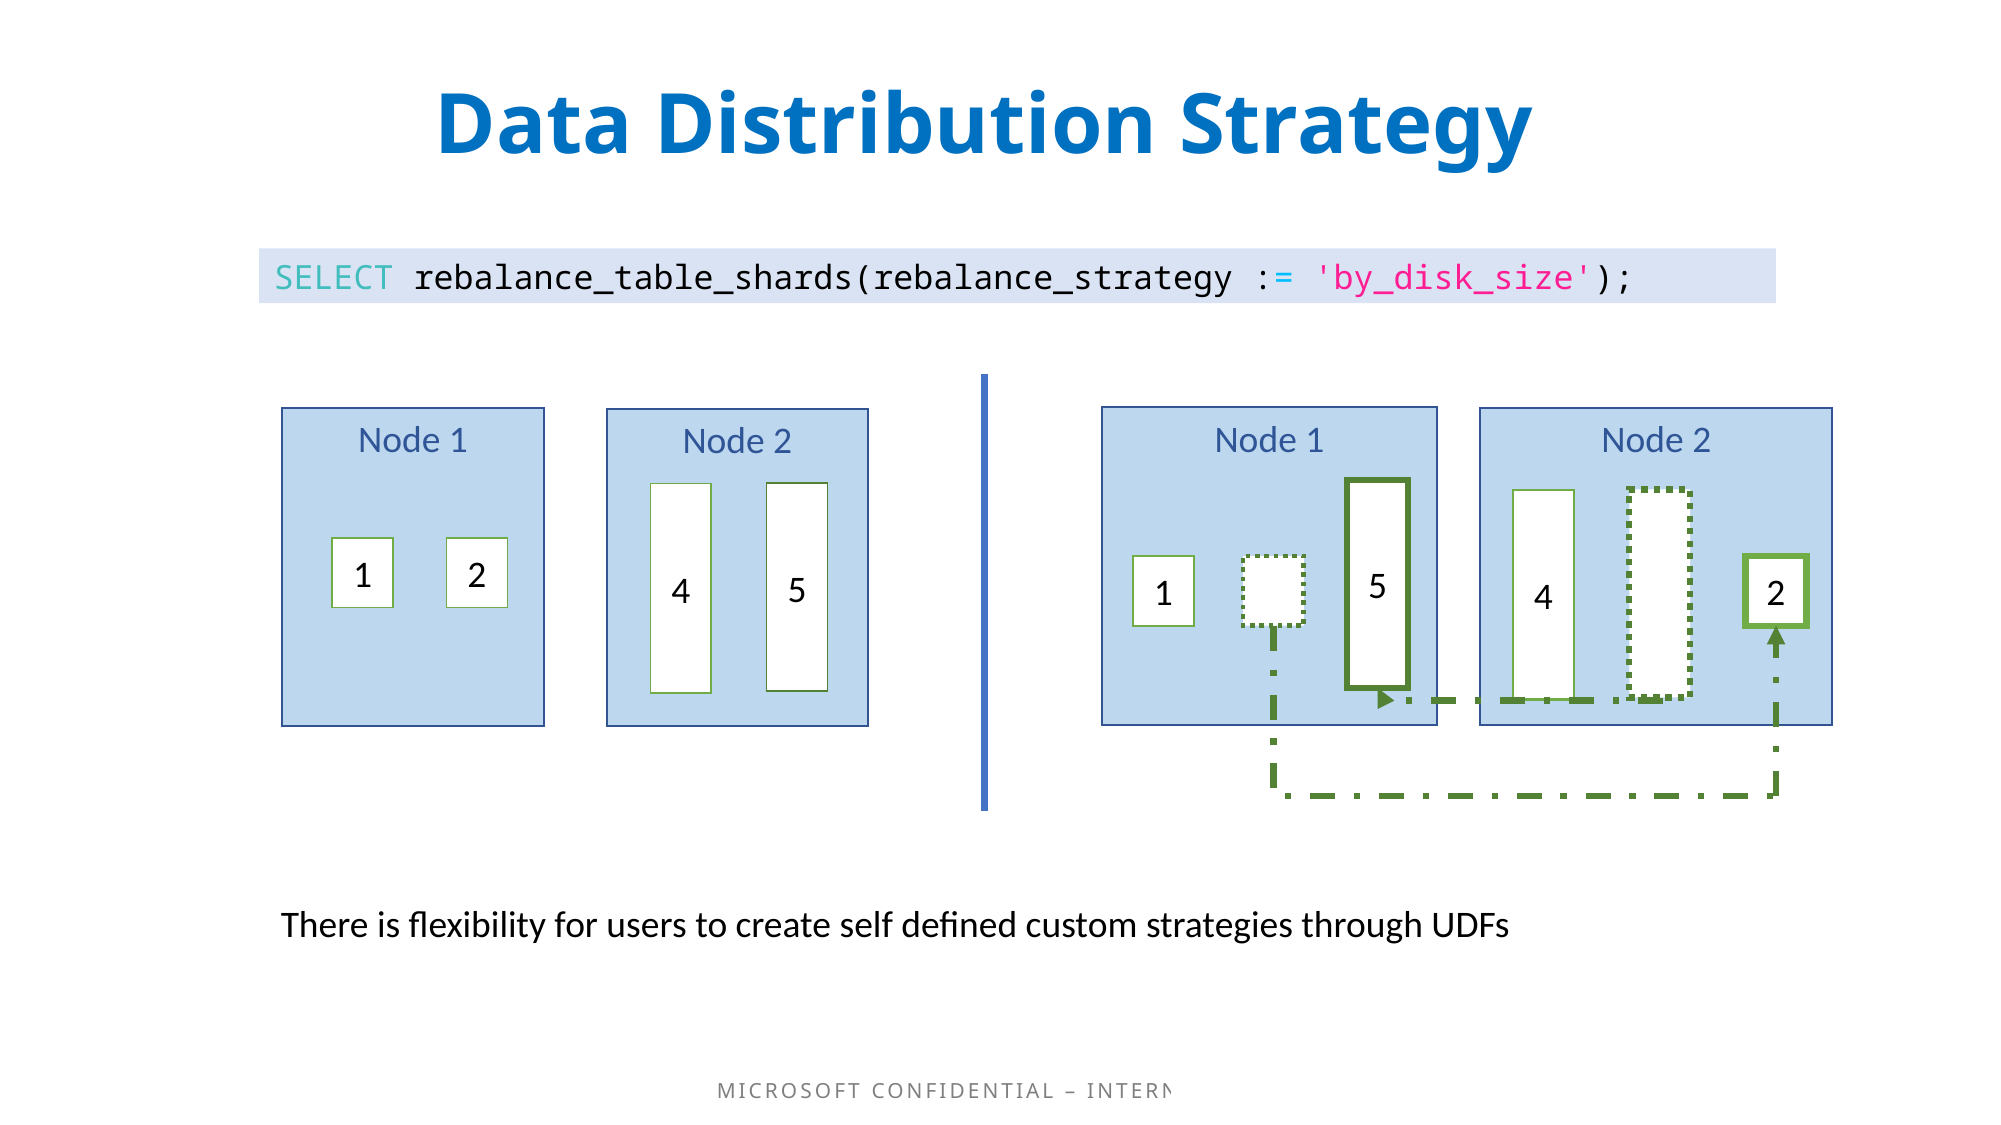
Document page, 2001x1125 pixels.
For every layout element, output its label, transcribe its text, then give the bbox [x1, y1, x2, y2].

text_box 5 [1346, 479, 1409, 689]
text_box Node 1 [281, 407, 545, 727]
text_box Node 1 [1101, 406, 1438, 726]
text_box [1242, 555, 1305, 627]
text_box Node 2 [606, 408, 869, 727]
text_box There is flexibility for users to create self defined custom strategies through UDFs [266, 892, 1439, 953]
text_box 4 [649, 482, 712, 694]
text_box SELECT rebalance_table_shards(rebalance_strategy := 'by_disk_size'); [259, 248, 1776, 304]
text_box 1 [1132, 555, 1195, 627]
text_box [1628, 488, 1691, 698]
text_box 5 [766, 482, 828, 692]
text_box 2 [446, 537, 508, 609]
text_box 1 [331, 537, 394, 609]
text_box 2 [1745, 555, 1807, 627]
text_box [1439, 459, 1610, 962]
text_box Node 2 [1479, 407, 1833, 726]
title Data Distribution Strategy [80, 81, 1889, 172]
